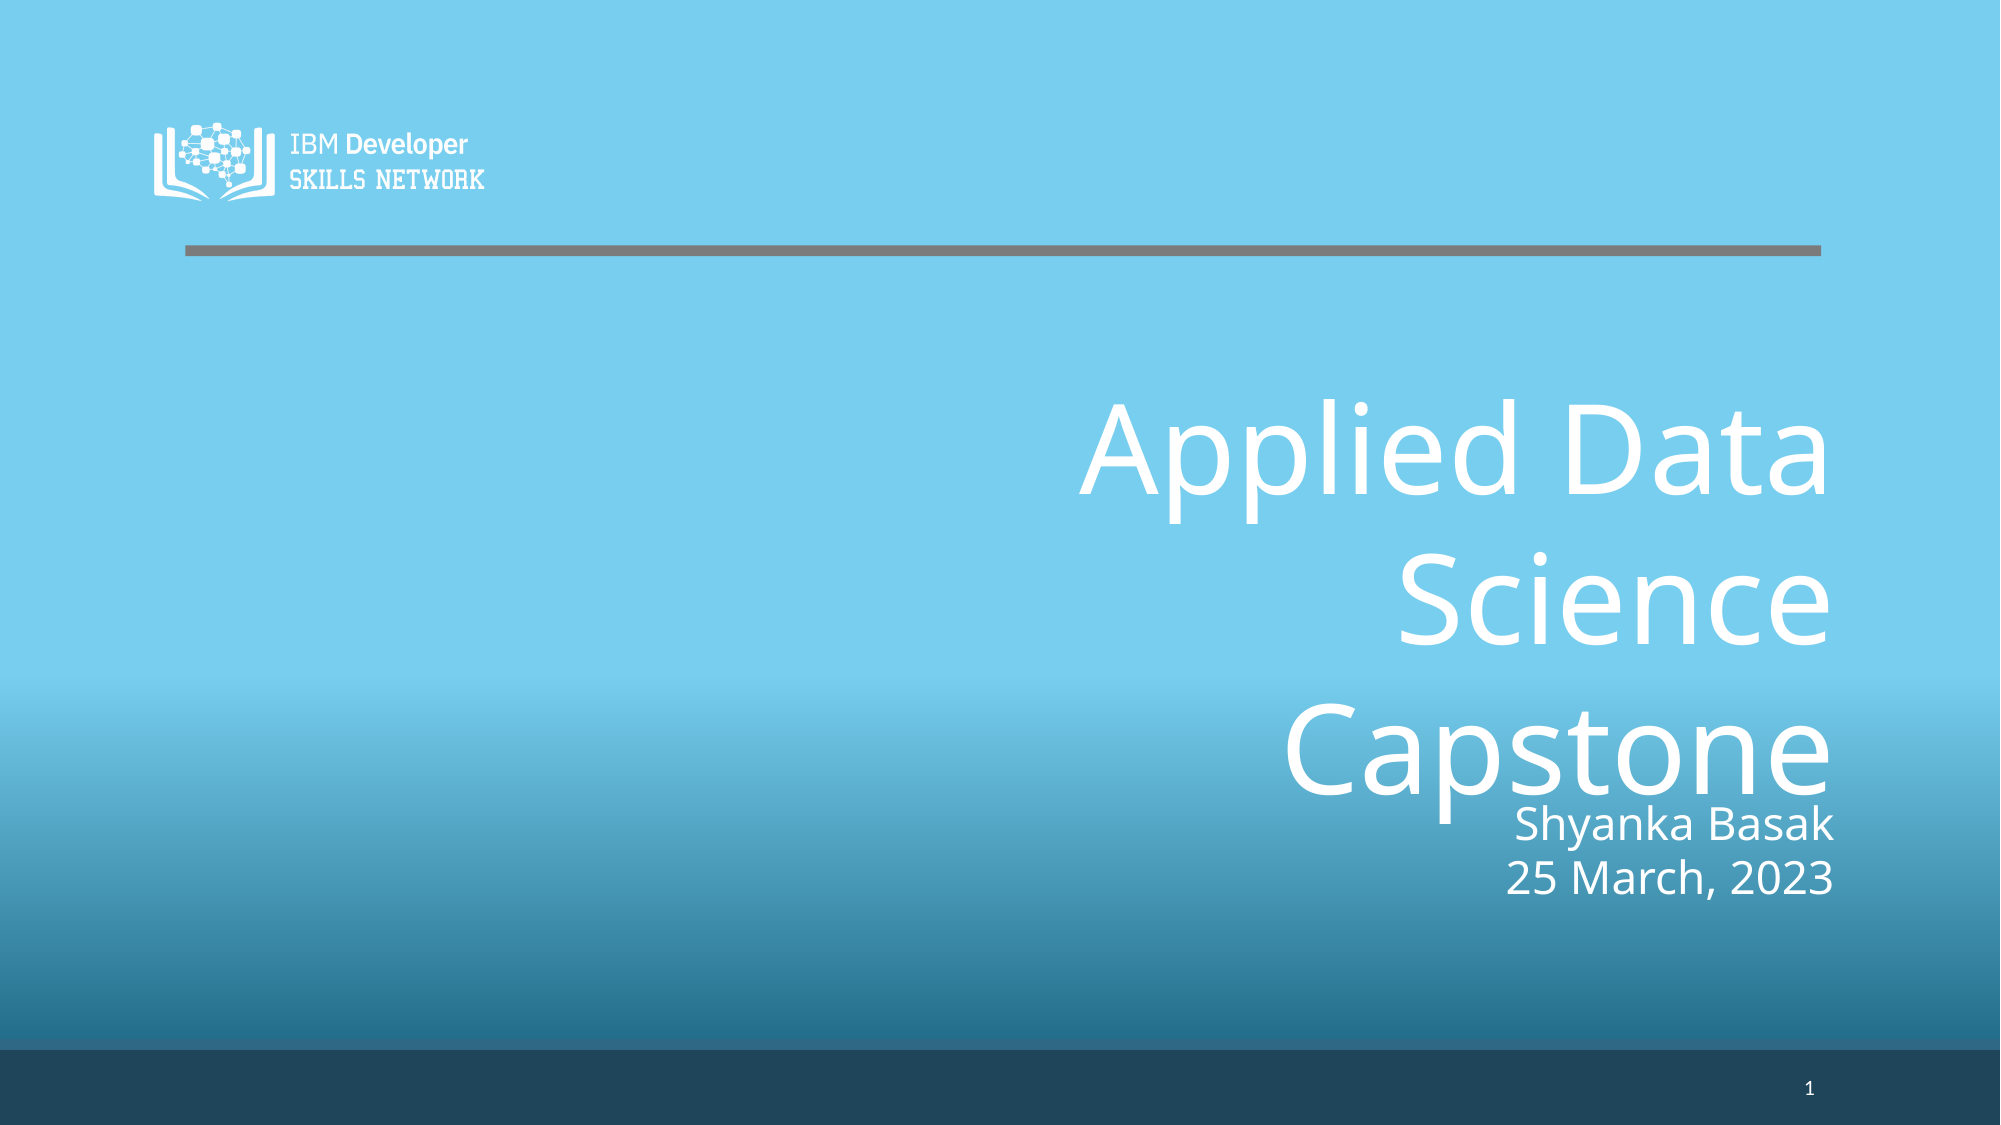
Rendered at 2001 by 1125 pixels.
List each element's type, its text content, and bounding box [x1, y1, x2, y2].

text_box [185, 245, 1822, 257]
picture [145, 110, 492, 215]
text_box Applied Data Science Capstone [849, 362, 1850, 828]
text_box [0, 1038, 2000, 1125]
text_box Shyanka Basak 25 March, 2023 [1437, 786, 1850, 912]
